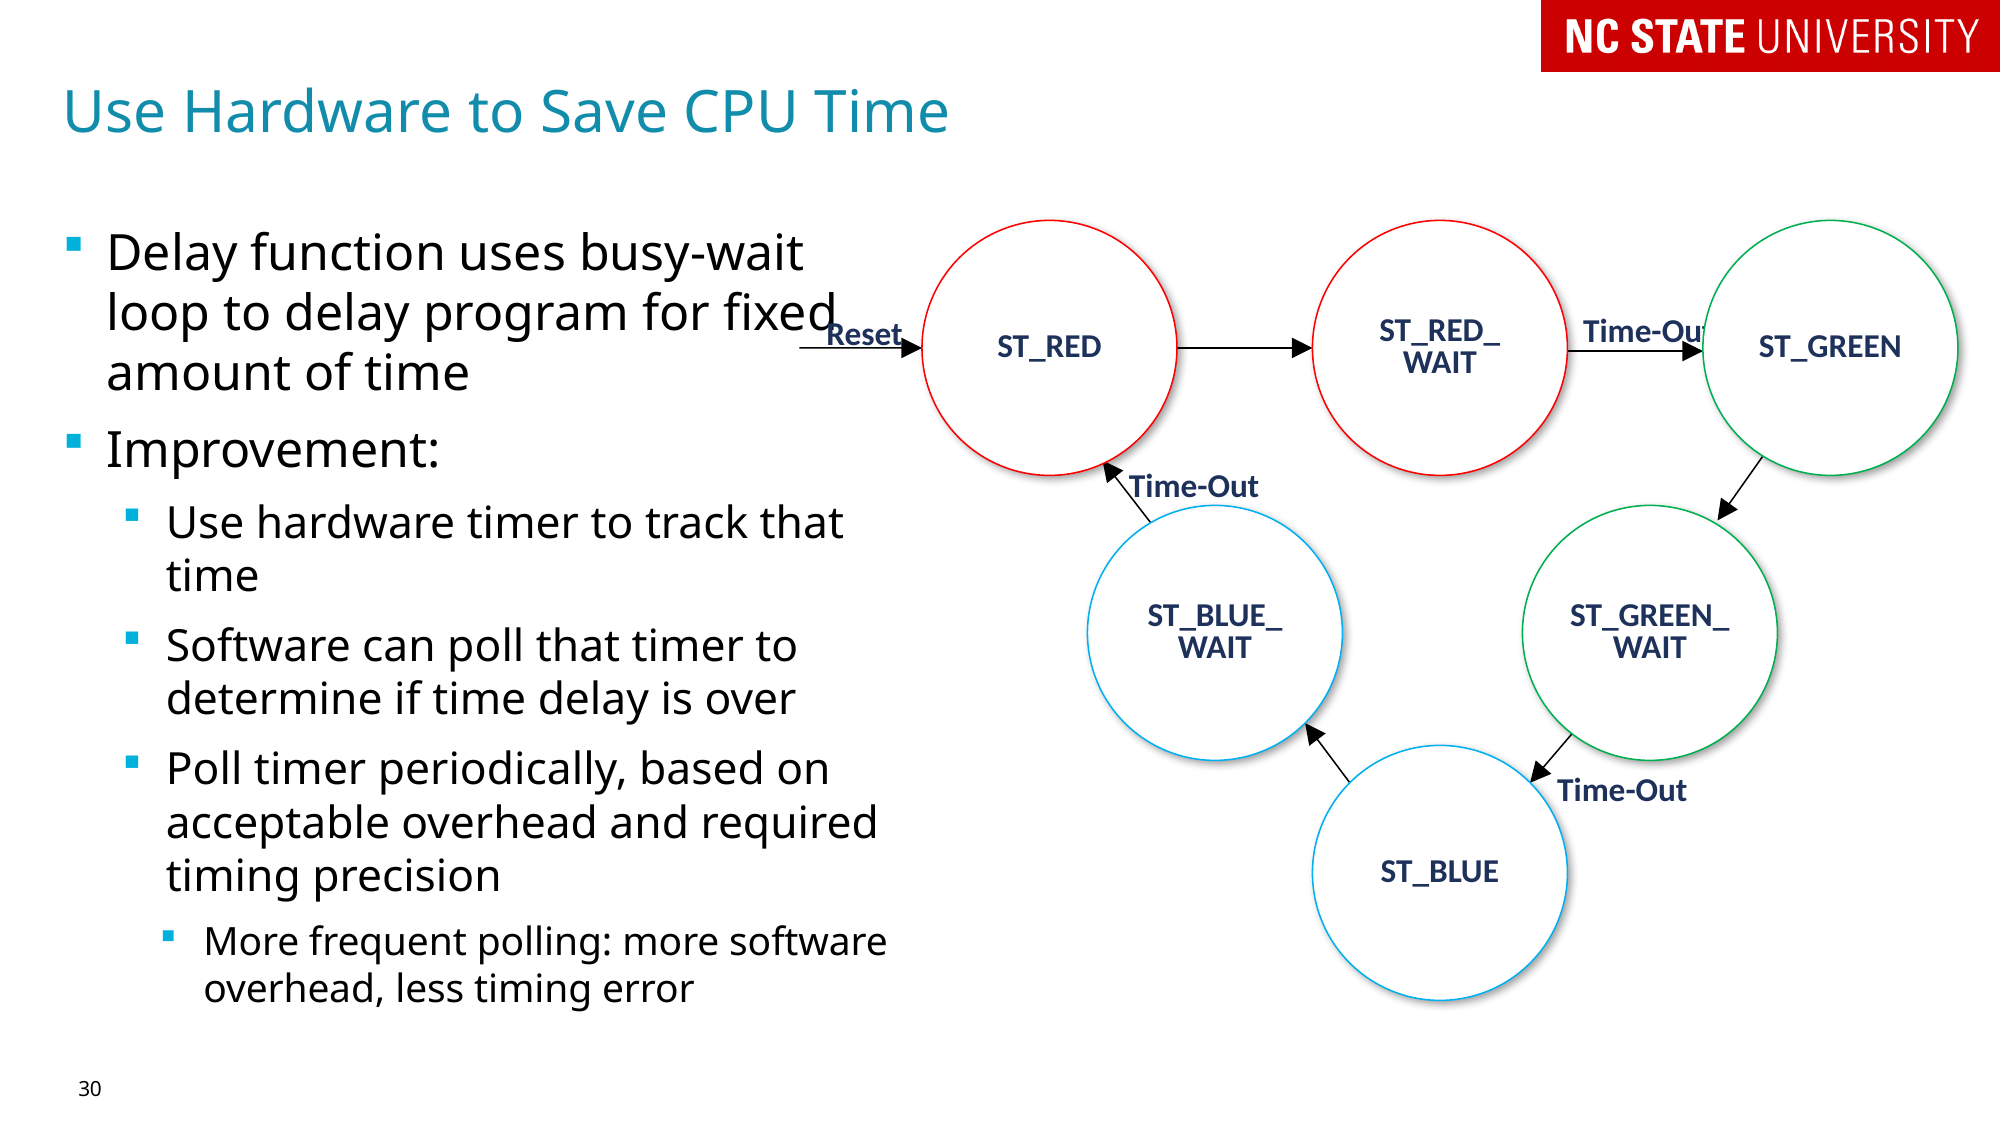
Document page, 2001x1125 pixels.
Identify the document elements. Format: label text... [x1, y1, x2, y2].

picture [1541, 0, 2000, 72]
title Use Hardware to Save CPU Time [63, 74, 1965, 146]
list Delay function uses busy-wait loop to delay program for fixed amount of time Improvement: Use hardware timer to track that time Software can poll that timer to determine if time delay is over Poll timer periodically, based on acceptable overhead and required timing precision More frequent polling: more software overhead, less timing error [63, 220, 934, 1071]
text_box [799, 220, 1959, 1001]
